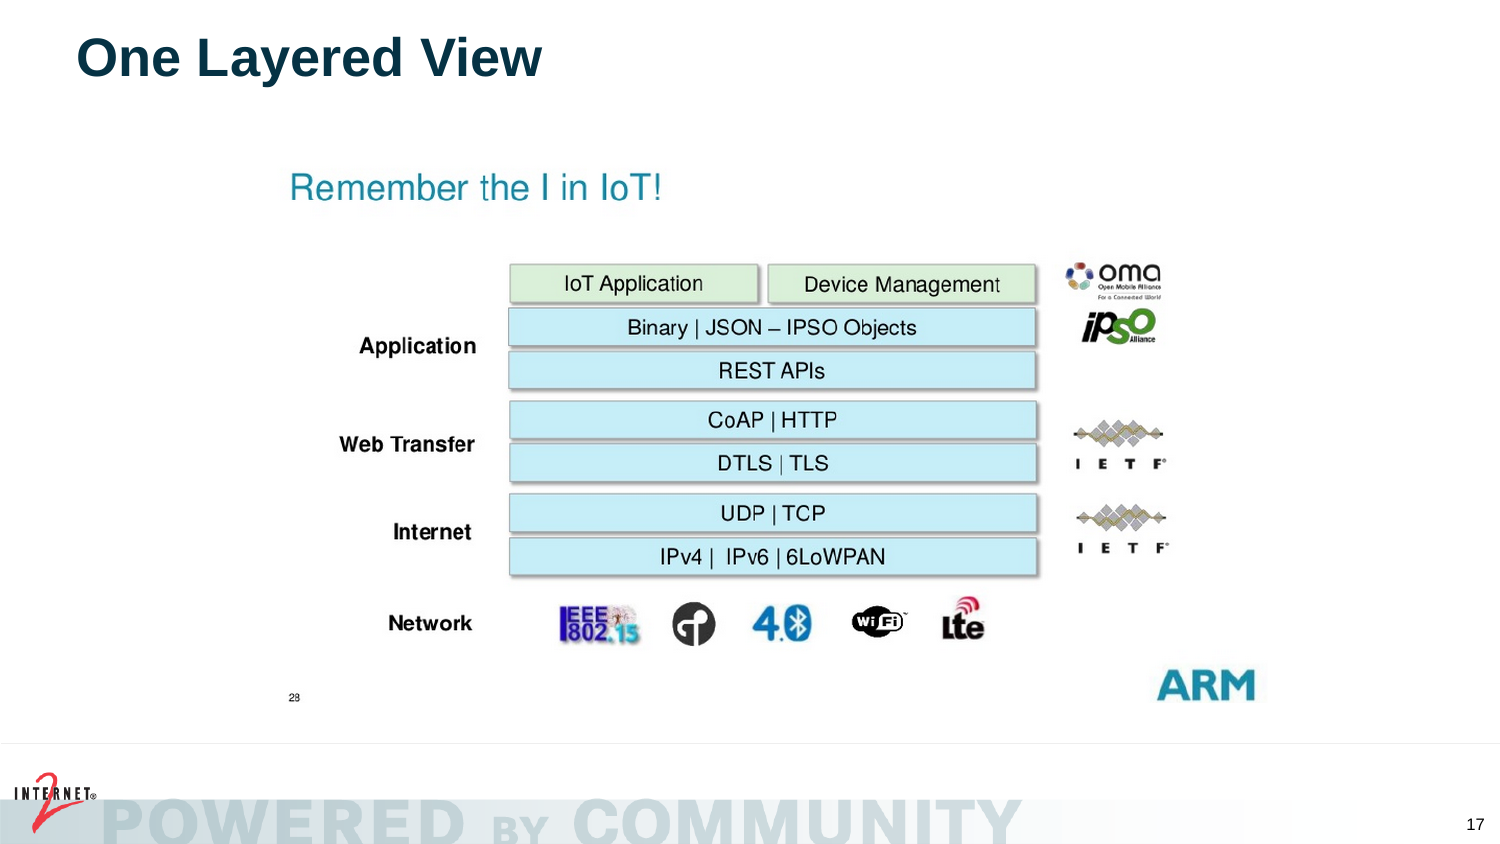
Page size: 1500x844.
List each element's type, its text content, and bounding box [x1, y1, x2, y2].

picture [0, 0, 1500, 844]
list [269, 146, 1269, 704]
title One Layered View [0, 18, 1485, 100]
